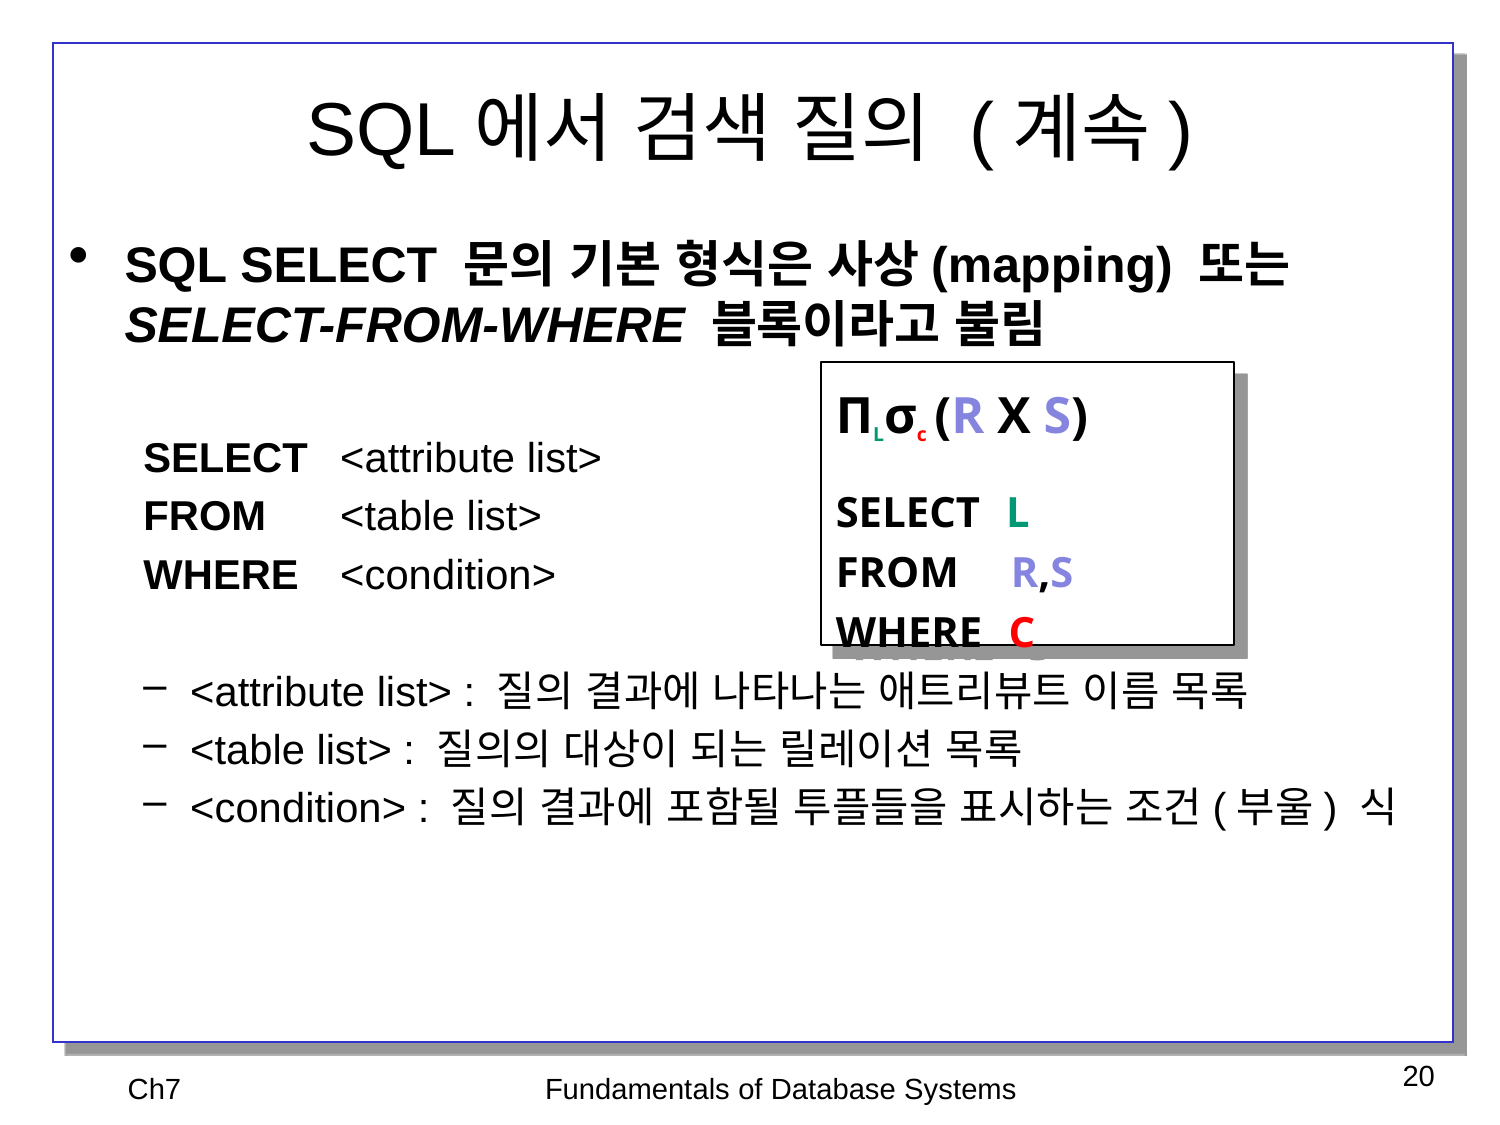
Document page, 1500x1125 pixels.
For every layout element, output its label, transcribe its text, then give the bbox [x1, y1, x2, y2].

slide_number Ch7 [112, 1049, 426, 1125]
slide_number 20 [1136, 1049, 1451, 1125]
text_box ΠLσc (R X S) SELECT L FROM R,S WHERE C [820, 361, 1235, 646]
footer Fundamentals of Database Systems [449, 1049, 1113, 1125]
list SQL SELECT 문의 기본 형식은 사상(mapping) 또는 SELECT-FROM-WHERE 블록이라고 불림 SELECT <attribute list> FROM <table list> WHERE <condition> <attribute list> : 질의 결과에 나타나는 애트리뷰트 이름 목록 <table list> : 질의의 대상이 되는 릴레이션 목록 <condition> : 질의 결과에 포함될 투플들을 표시하는 조건(부울) 식 [53, 224, 1459, 1038]
title SQL에서 검색 질의 (계속) [112, 62, 1388, 188]
